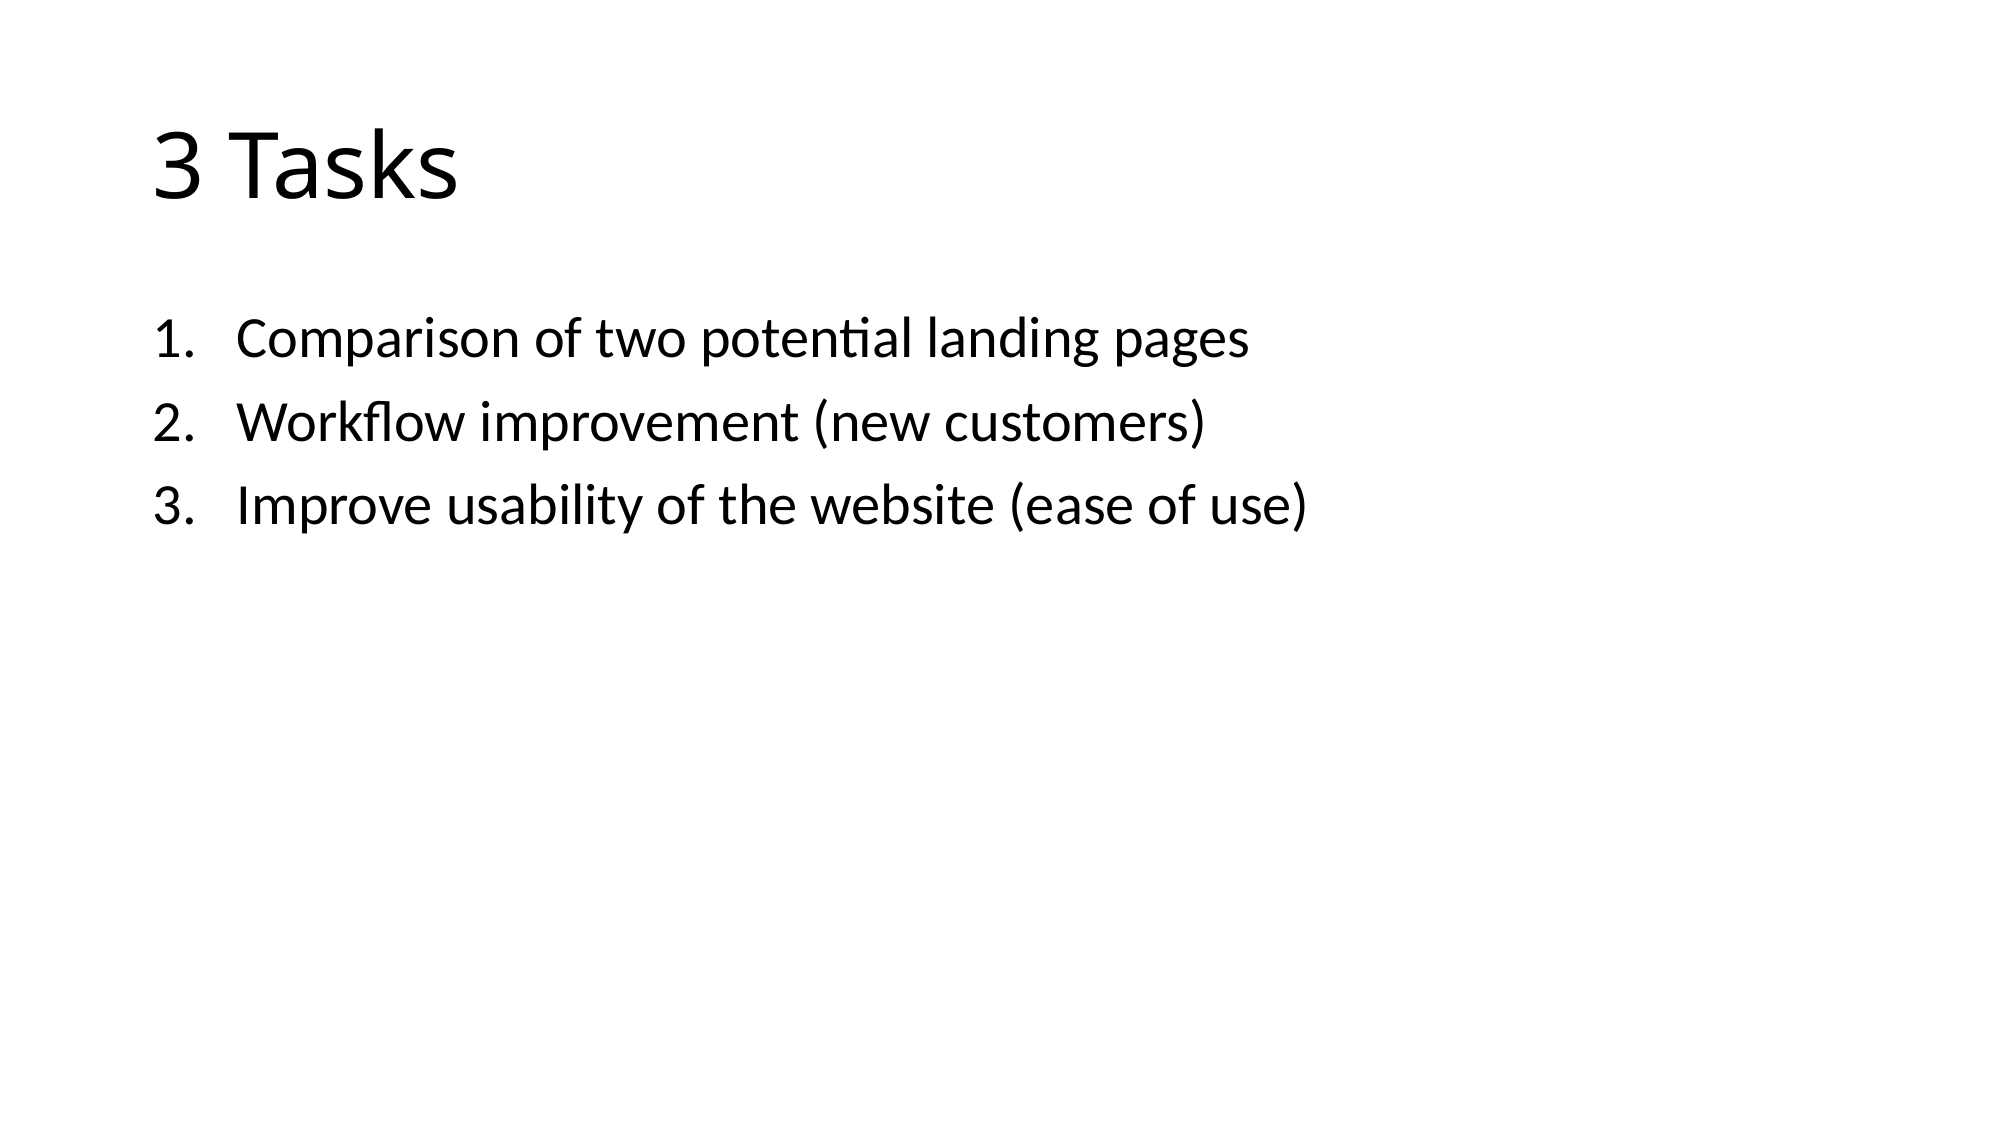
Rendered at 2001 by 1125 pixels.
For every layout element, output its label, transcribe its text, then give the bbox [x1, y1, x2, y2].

title 3 Tasks [137, 59, 1863, 278]
list Comparison of two potential landing pages Workflow improvement (new customers) Improve usability of the website (ease of use) [137, 299, 1863, 1014]
